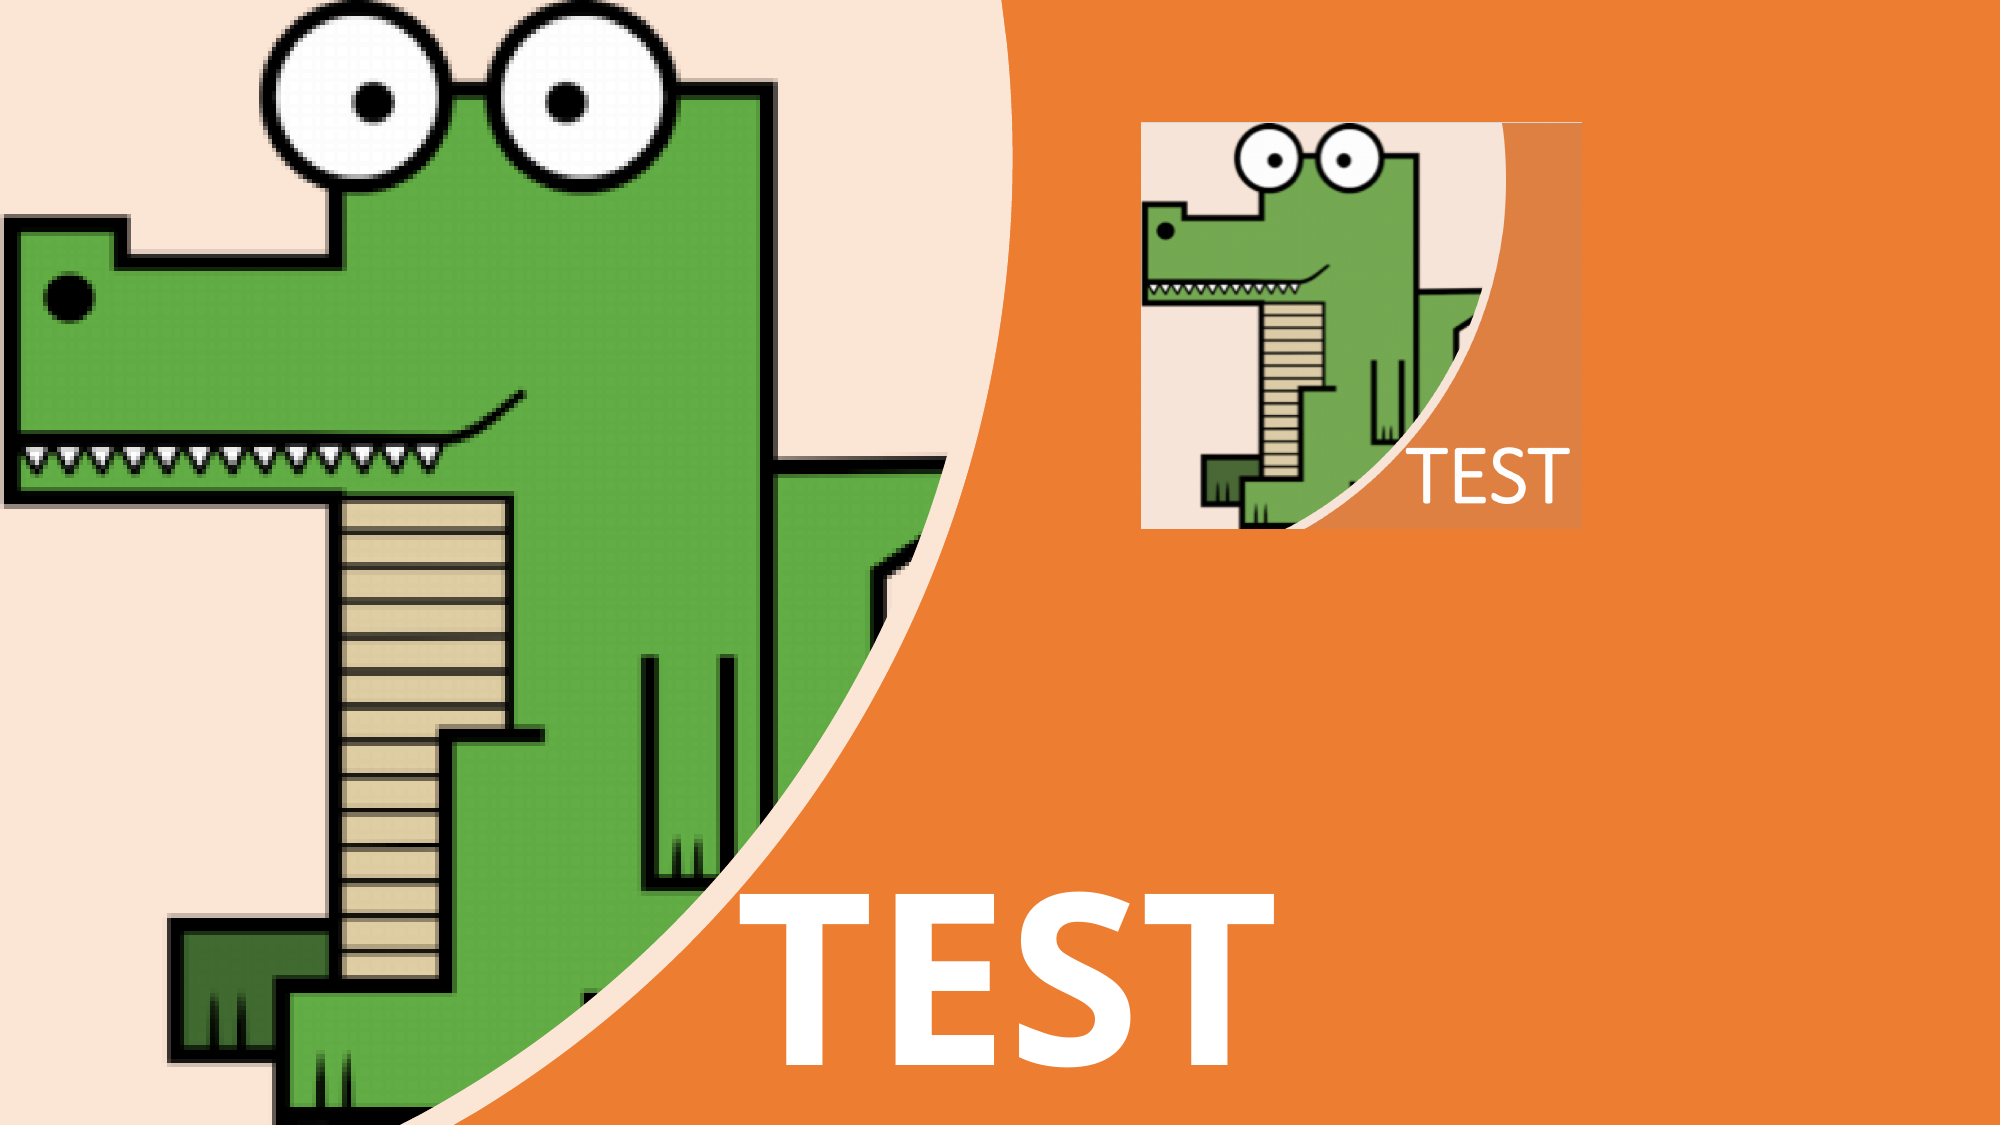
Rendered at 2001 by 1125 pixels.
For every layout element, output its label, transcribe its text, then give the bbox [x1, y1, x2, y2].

picture [1141, 122, 1582, 529]
text_box [989, 0, 1014, 393]
picture [0, 0, 989, 1125]
text_box TEST [989, 651, 1483, 1125]
